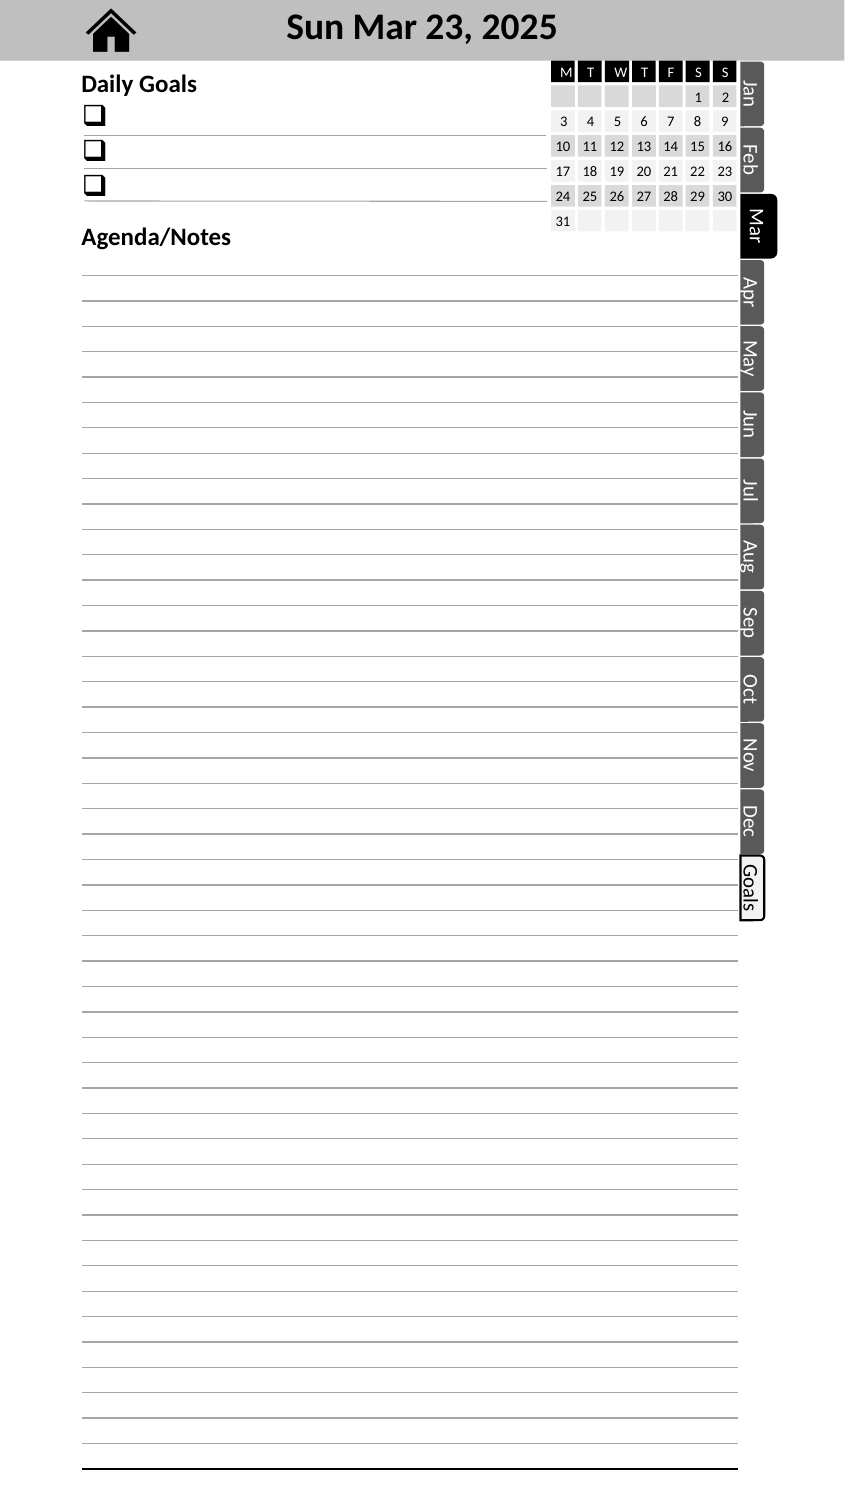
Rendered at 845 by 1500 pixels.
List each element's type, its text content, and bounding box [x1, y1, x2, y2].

list Sun Mar 23, 2025 [190, 0, 655, 61]
picture [82, 1, 140, 59]
